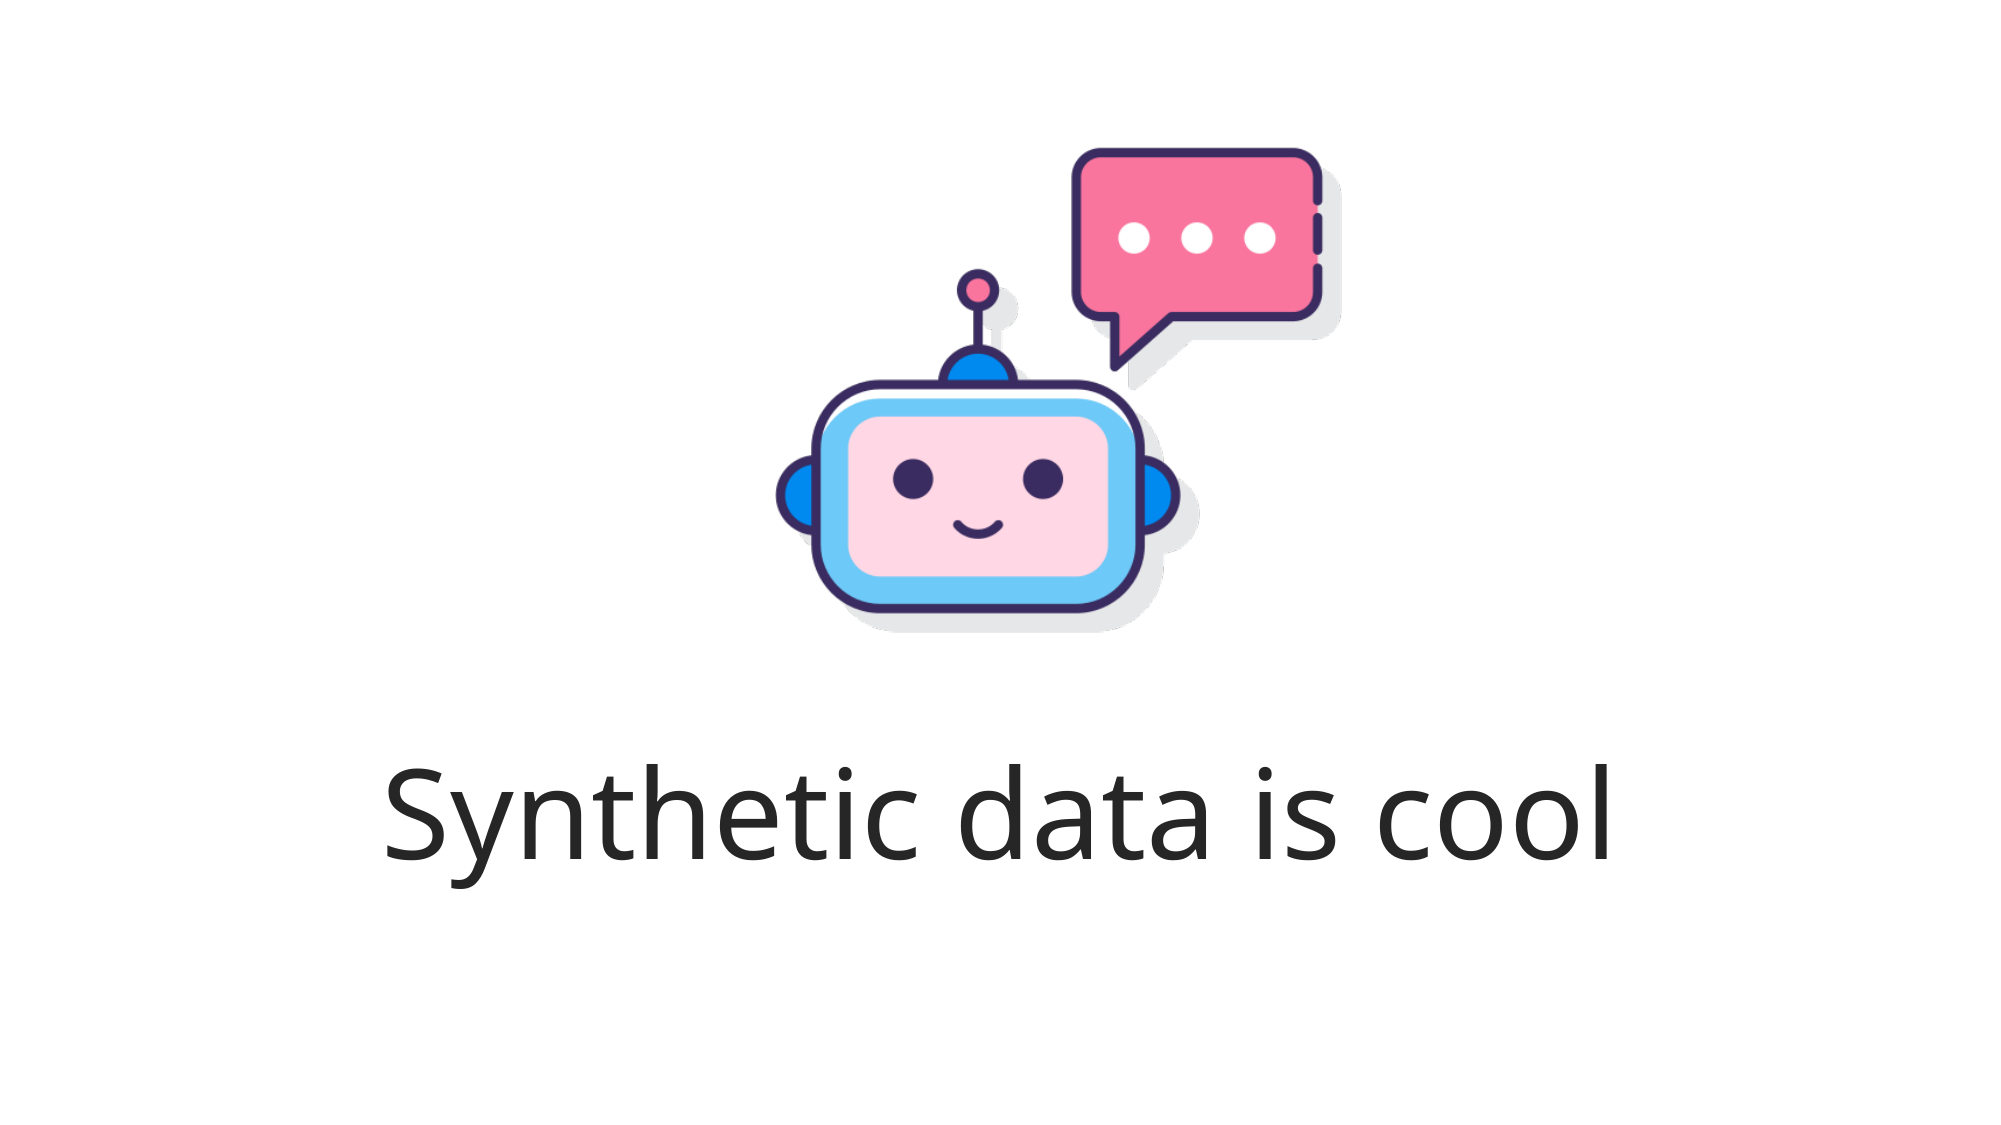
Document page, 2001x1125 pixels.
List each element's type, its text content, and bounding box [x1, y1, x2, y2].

text_box Synthetic data is cool [25, 727, 1975, 893]
picture [760, 92, 1357, 688]
